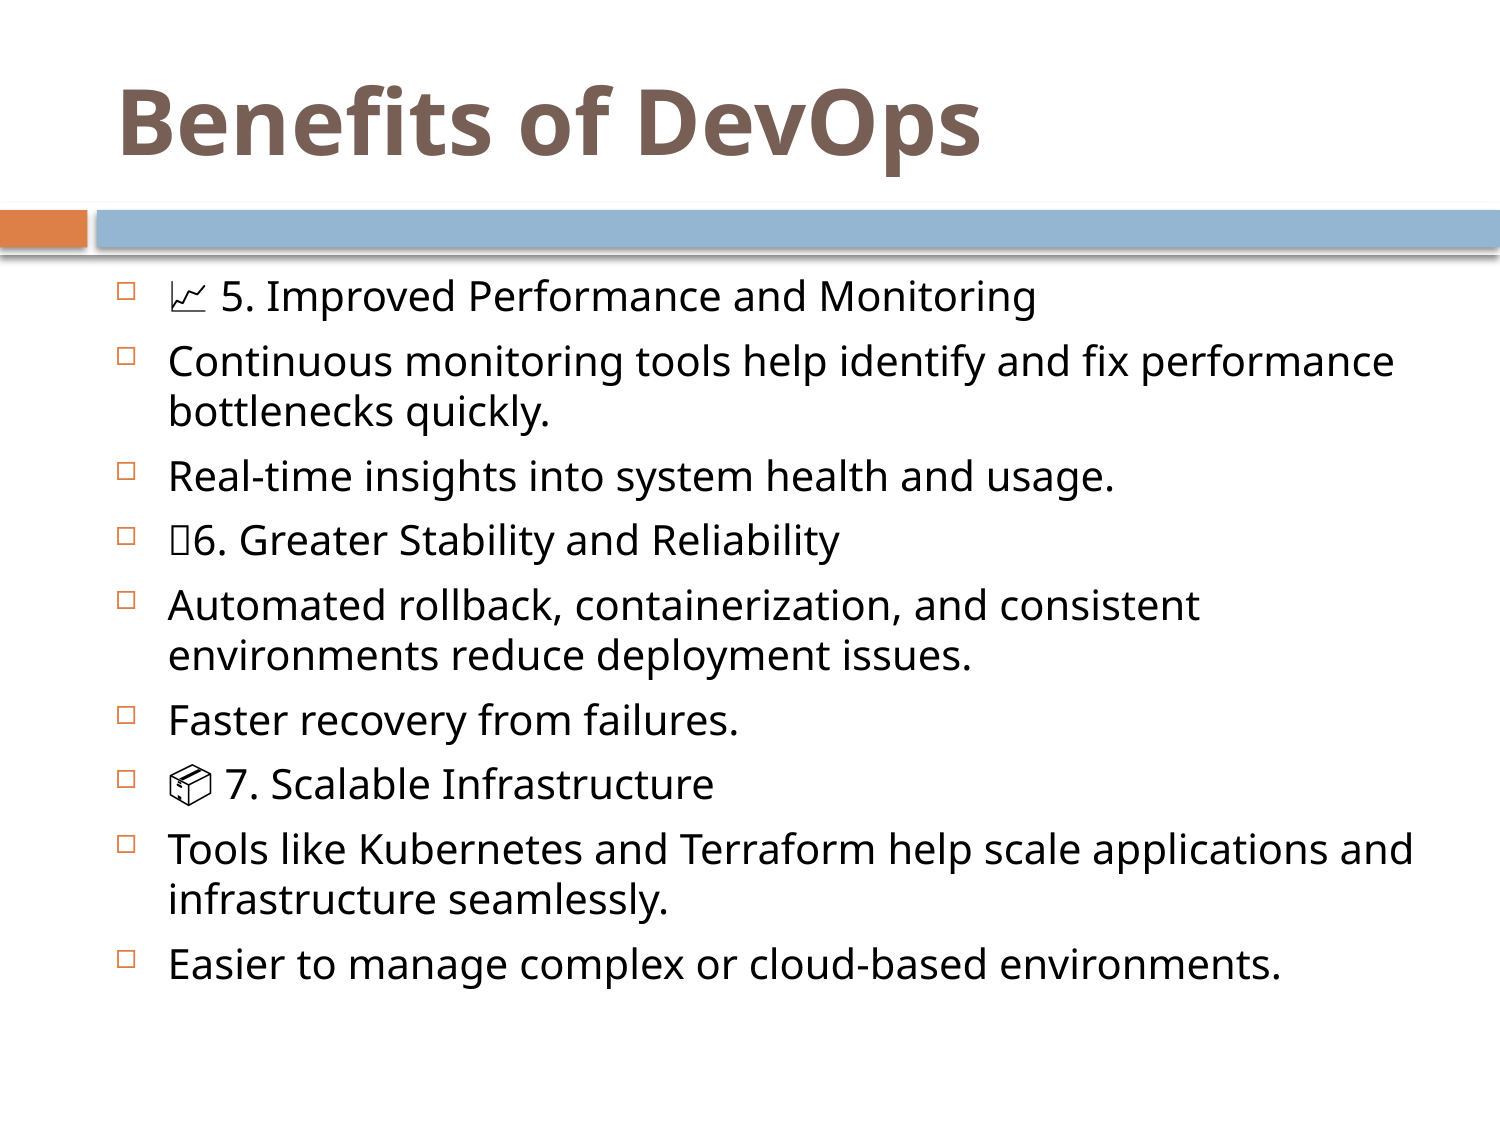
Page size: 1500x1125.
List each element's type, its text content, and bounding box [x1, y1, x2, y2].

list 📈 5. Improved Performance and Monitoring Continuous monitoring tools help identify and fix performance bottlenecks quickly. Real-time insights into system health and usage. 💪6. Greater Stability and Reliability Automated rollback, containerization, and consistent environments reduce deployment issues. Faster recovery from failures. 📦 7. Scalable Infrastructure Tools like Kubernetes and Terraform help scale applications and infrastructure seamlessly. Easier to manage complex or cloud-based environments. [100, 262, 1438, 1000]
title Benefits of DevOps [100, 37, 1438, 200]
